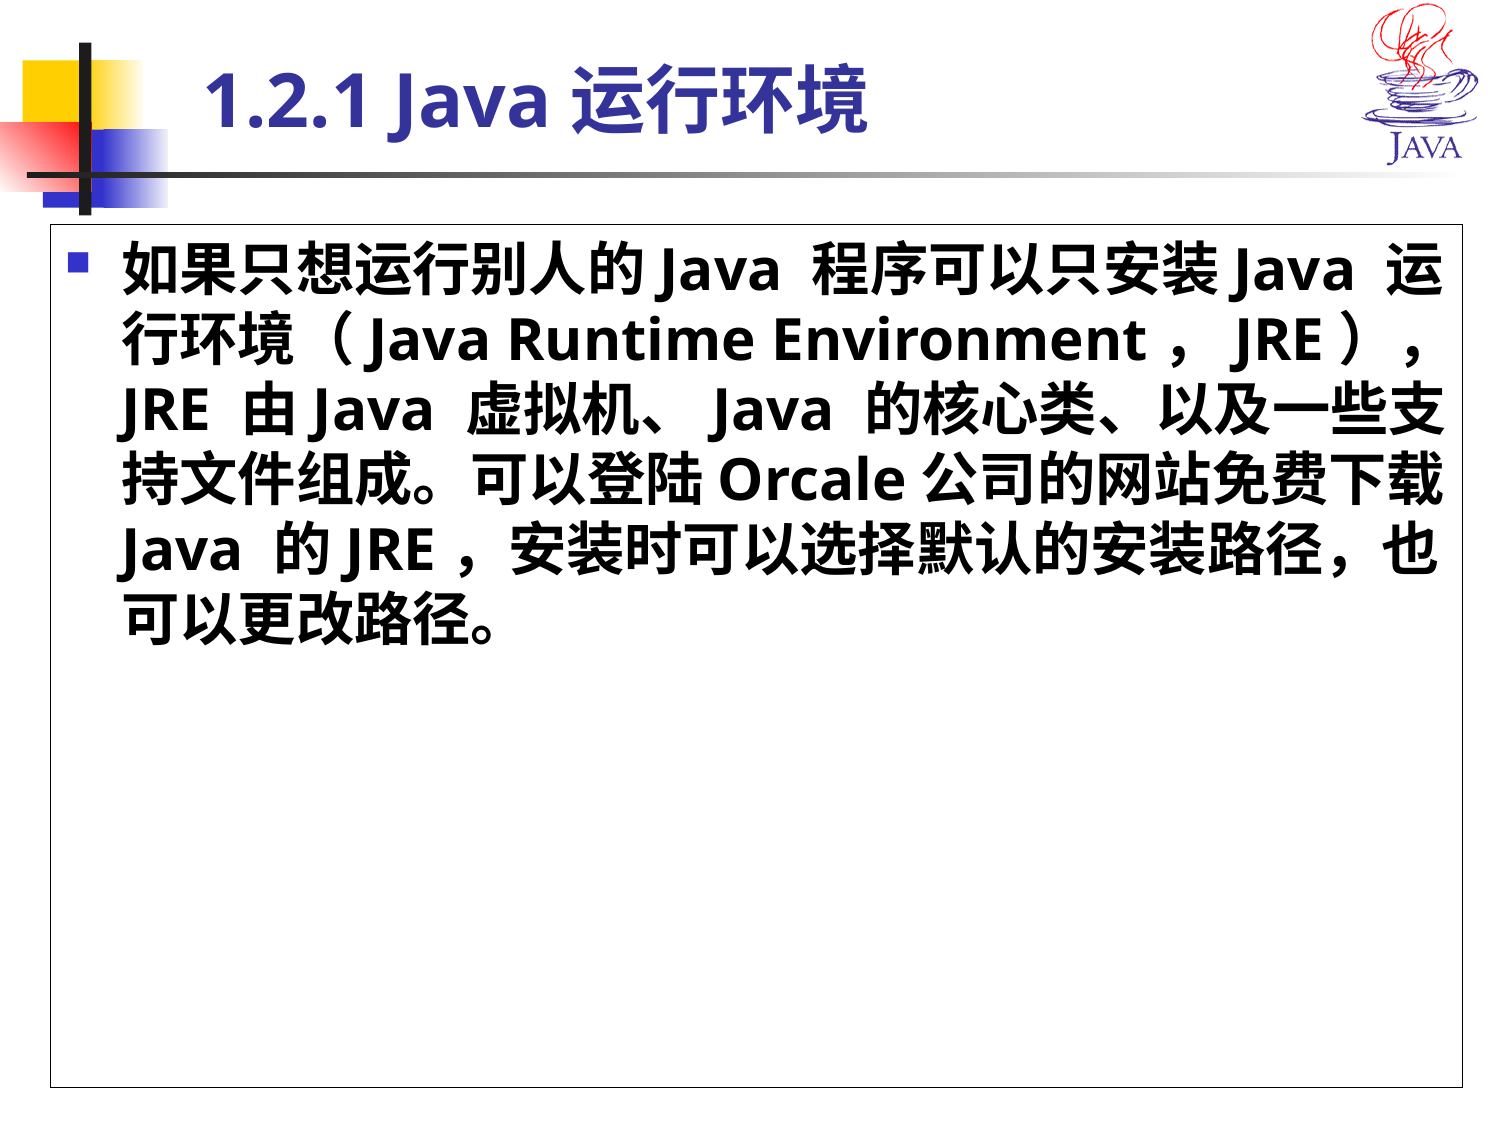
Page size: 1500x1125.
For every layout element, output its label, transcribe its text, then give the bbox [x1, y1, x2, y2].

title 1.2.1 Java运行环境 [187, 37, 1200, 151]
picture [1352, 0, 1495, 169]
list 如果只想运行别人的Java 程序可以只安装Java 运行环境（Java Runtime Environment，JRE），JRE 由Java 虚拟机、Java 的核心类、以及一些支持文件组成。可以登陆Orcale公司的网站免费下载Java 的JRE，安装时可以选择默认的安装路径，也可以更改路径。 [50, 224, 1463, 1088]
